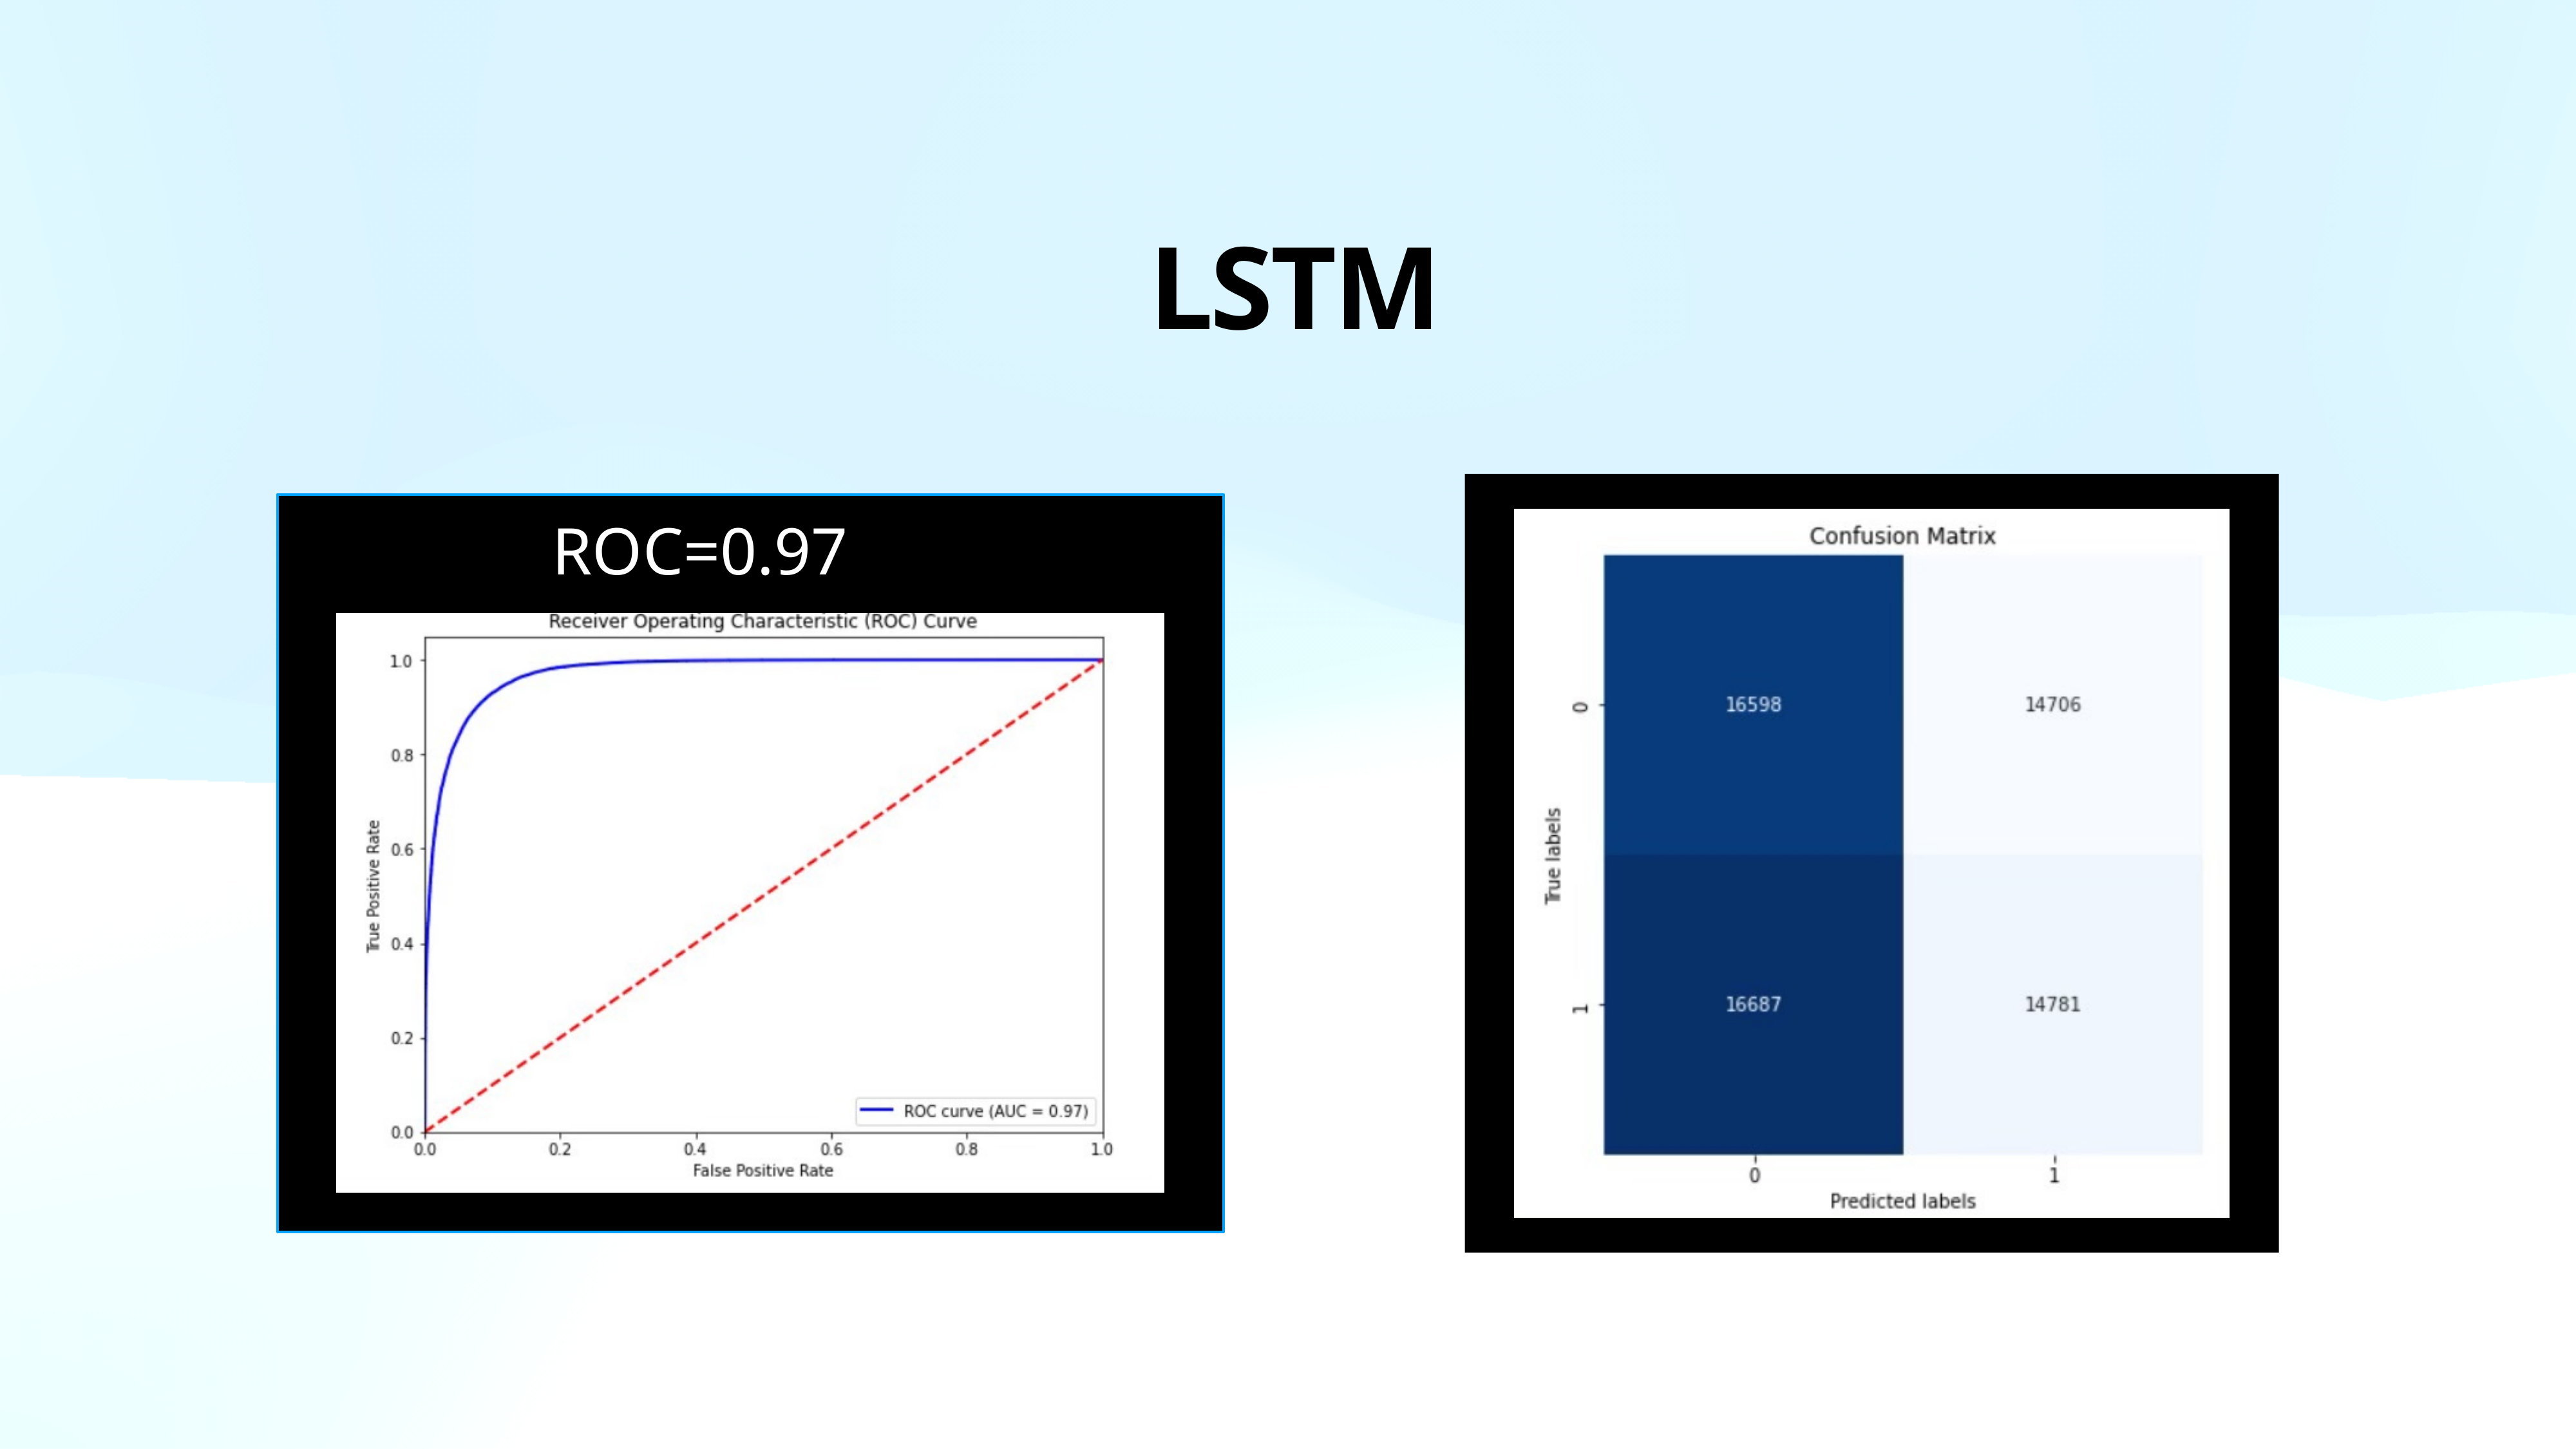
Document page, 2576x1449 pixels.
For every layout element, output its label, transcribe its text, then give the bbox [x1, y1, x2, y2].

title LSTM [1143, 236, 1523, 389]
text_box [277, 494, 1224, 1233]
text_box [1464, 473, 2279, 1253]
picture [0, 0, 2576, 1449]
